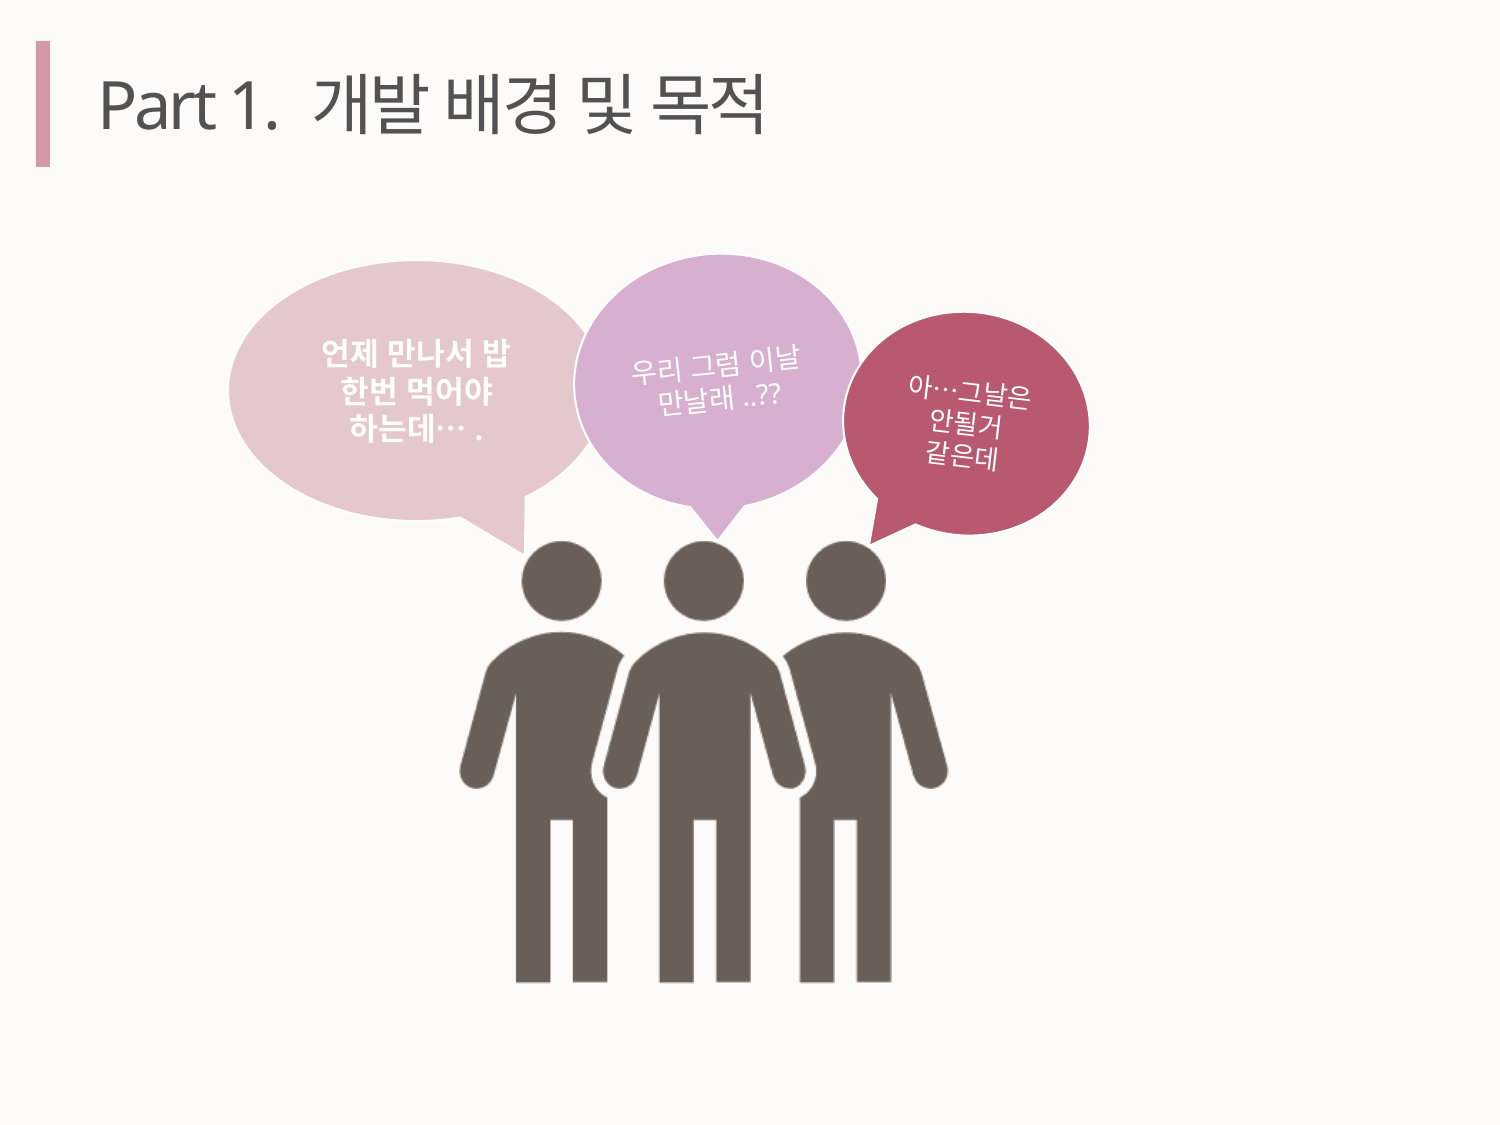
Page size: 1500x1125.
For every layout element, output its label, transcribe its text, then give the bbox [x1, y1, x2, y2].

text_box 아…그날은 안될거 같은데 [842, 310, 1091, 537]
text_box [35, 40, 51, 168]
text_box 우리 그럼 이날 만날래..?? [573, 252, 862, 489]
text_box 언제 만나서 밥 한번 먹어야 하는데…. [226, 258, 590, 523]
picture [431, 489, 977, 1035]
text_box Part 1. 개발 배경 및 목적 [82, 55, 785, 151]
